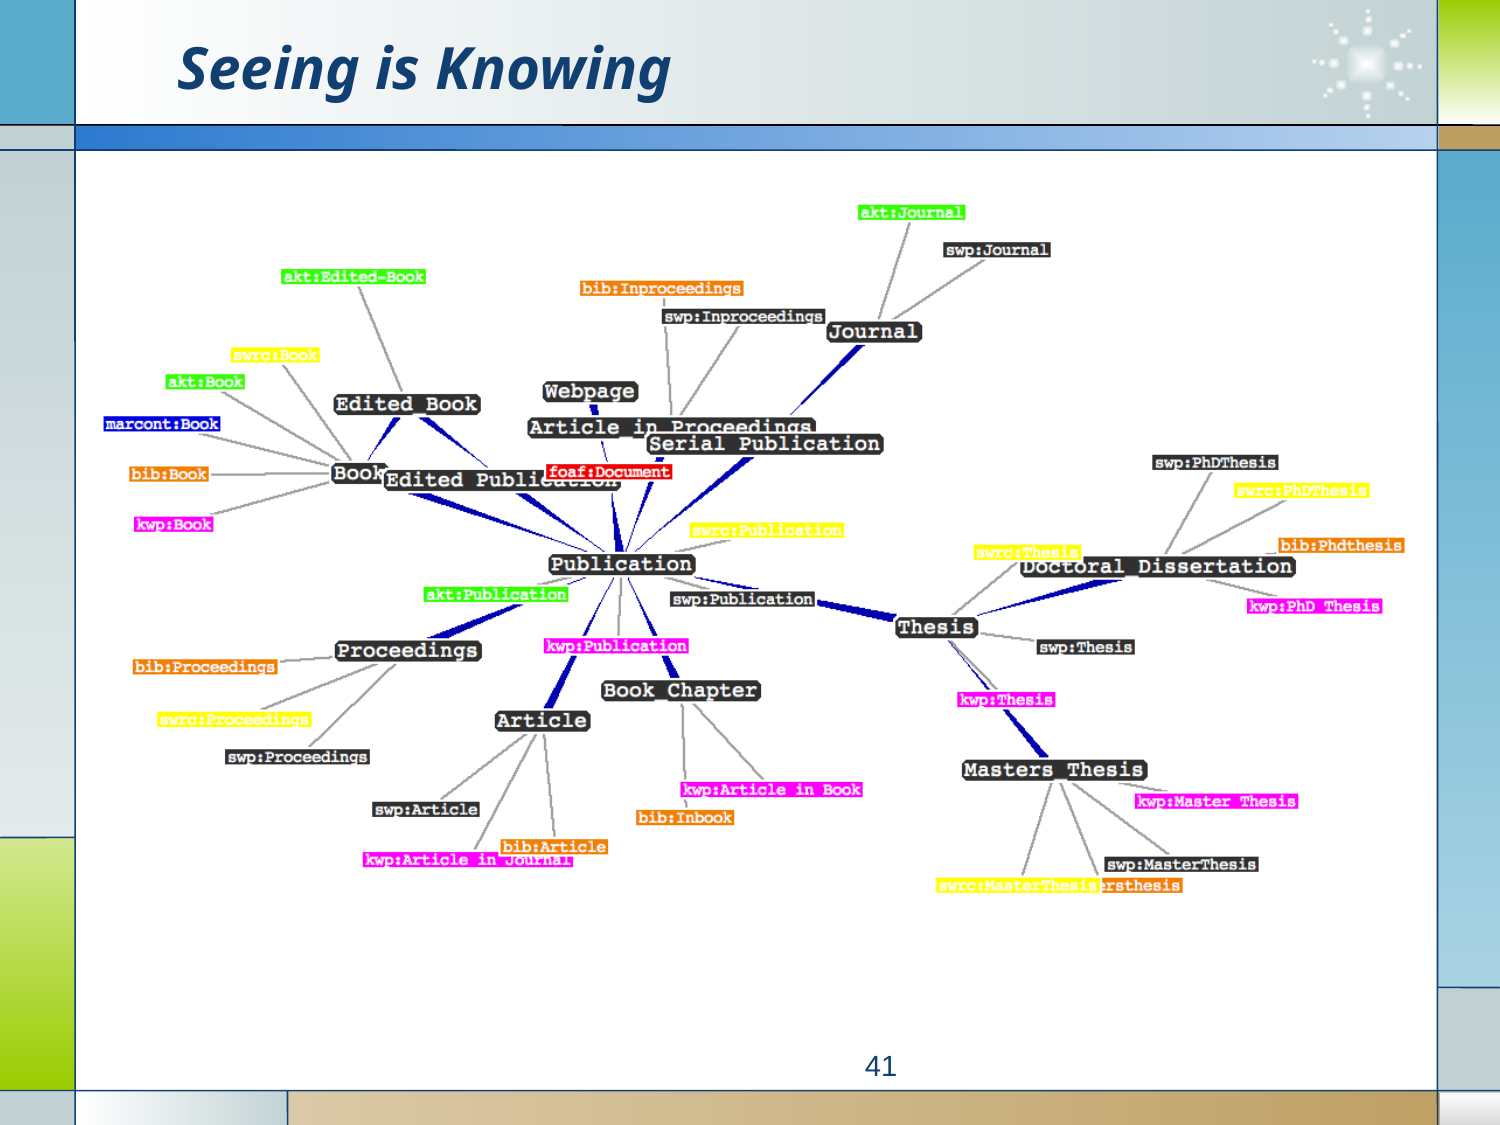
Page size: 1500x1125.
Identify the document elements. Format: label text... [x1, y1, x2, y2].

picture [99, 199, 1414, 901]
slide_number 41 [562, 1039, 913, 1081]
title Seeing is Knowing [162, 19, 1263, 113]
